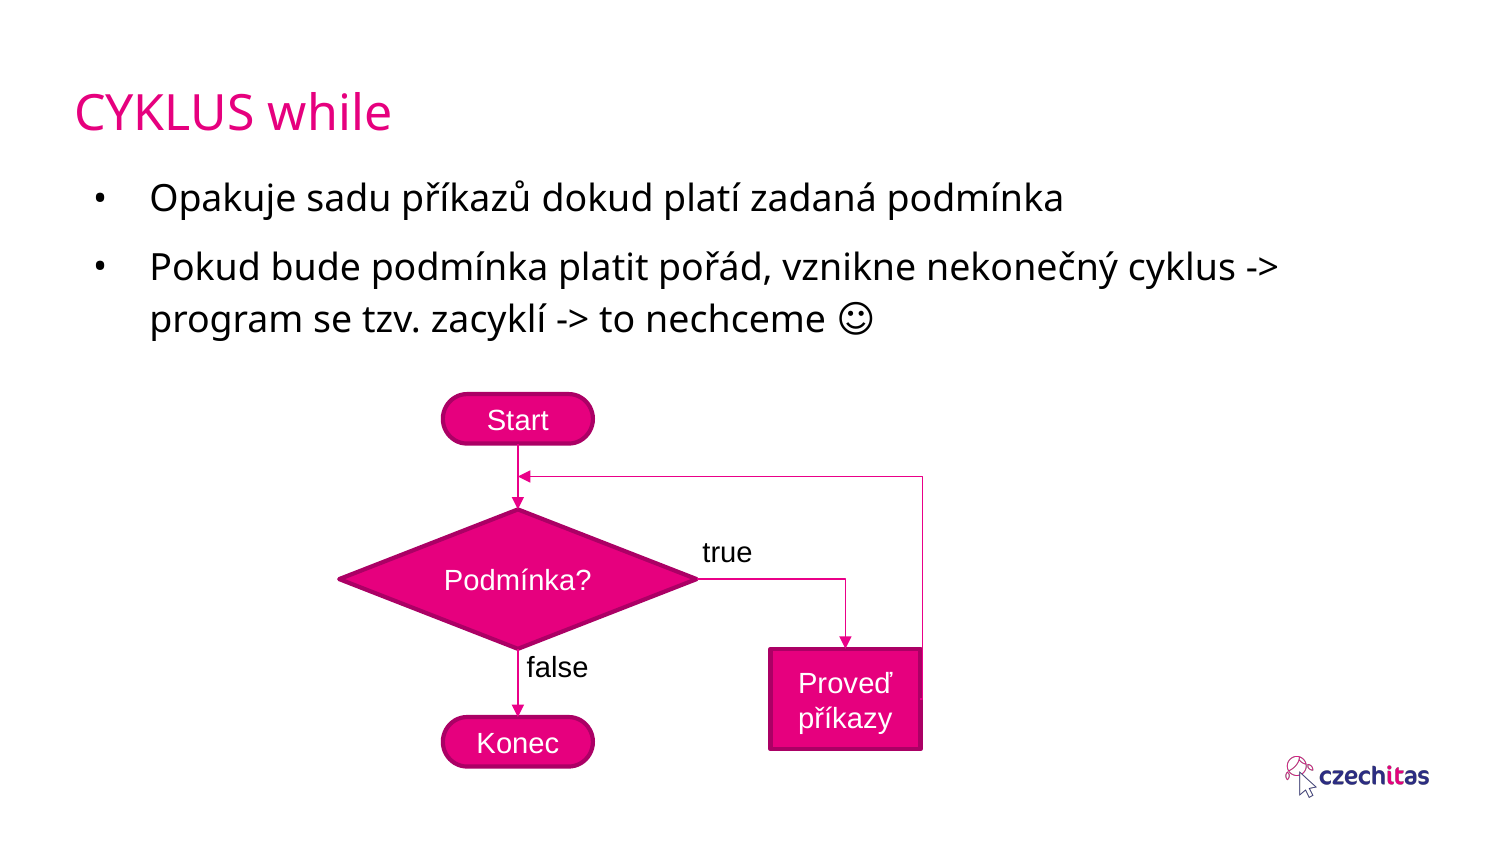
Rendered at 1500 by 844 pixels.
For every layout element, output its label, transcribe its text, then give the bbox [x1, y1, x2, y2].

text_box Start [442, 394, 593, 444]
text_box Proveď příkazy [770, 708, 921, 750]
text_box Konec [442, 717, 593, 767]
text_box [517, 476, 921, 700]
title CYKLUS while [74, 71, 1426, 147]
picture [1268, 737, 1450, 817]
list Opakuje sadu příkazů dokud platí zadaná podmínka Pokud bude podmínka platit pořád, vznikne nekonečný cyklus -> program se tzv. zacyklí -> to nechceme ☺ [74, 167, 1426, 720]
text_box Podmínka? [339, 512, 512, 647]
